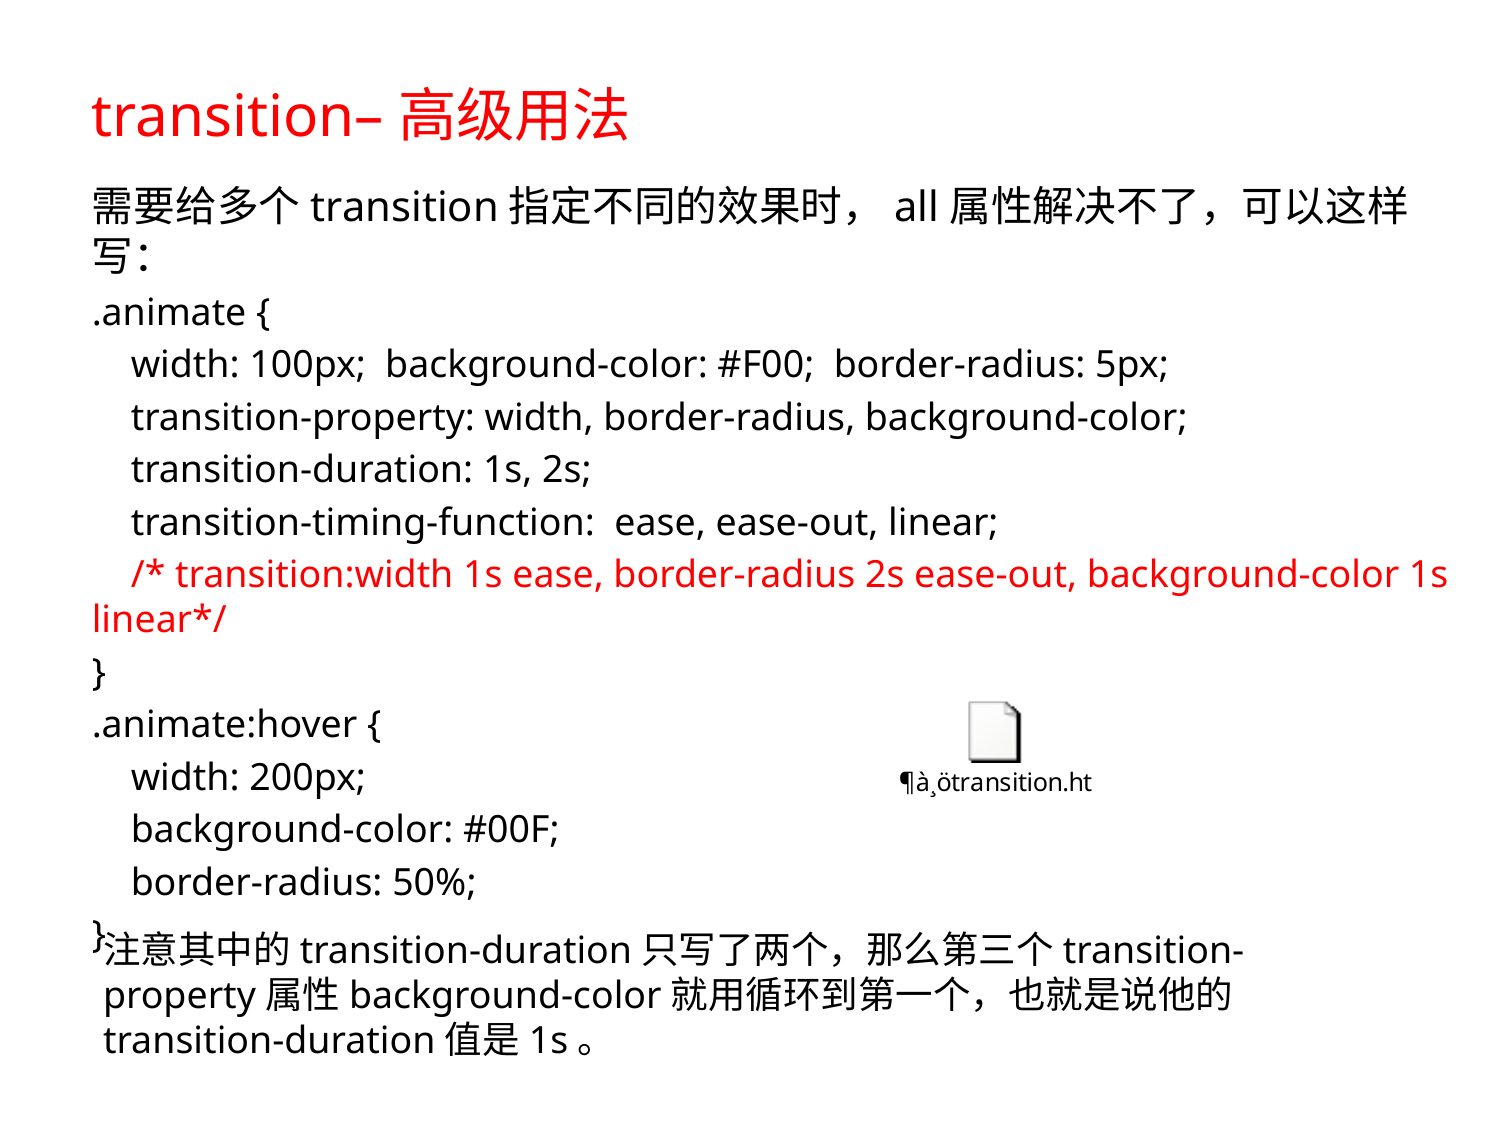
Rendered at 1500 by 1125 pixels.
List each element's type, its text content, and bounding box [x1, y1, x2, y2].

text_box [856, 693, 1135, 812]
title transition–高级用法 [76, 19, 1427, 172]
list 需要给多个transition指定不同的效果时，all属性解决不了，可以这样写： .animate { width: 100px; background-color: #F00; border-radius: 5px; transition-property: width, border-radius, background-color; transition-duration: 1s, 2s; transition-timing-function: ease, ease-out, linear; /* transition:width 1s ease, border-radius 2s ease-out, background-color 1s linear*/ } .animate:hover { width: 200px; background-color: #00F; border-radius: 50%; } [76, 172, 1471, 906]
text_box 注意其中的transition-duration只写了两个，那么第三个transition-property属性background-color就用循环到第一个，也就是说他的transition-duration值是1s。 [88, 918, 1341, 1069]
